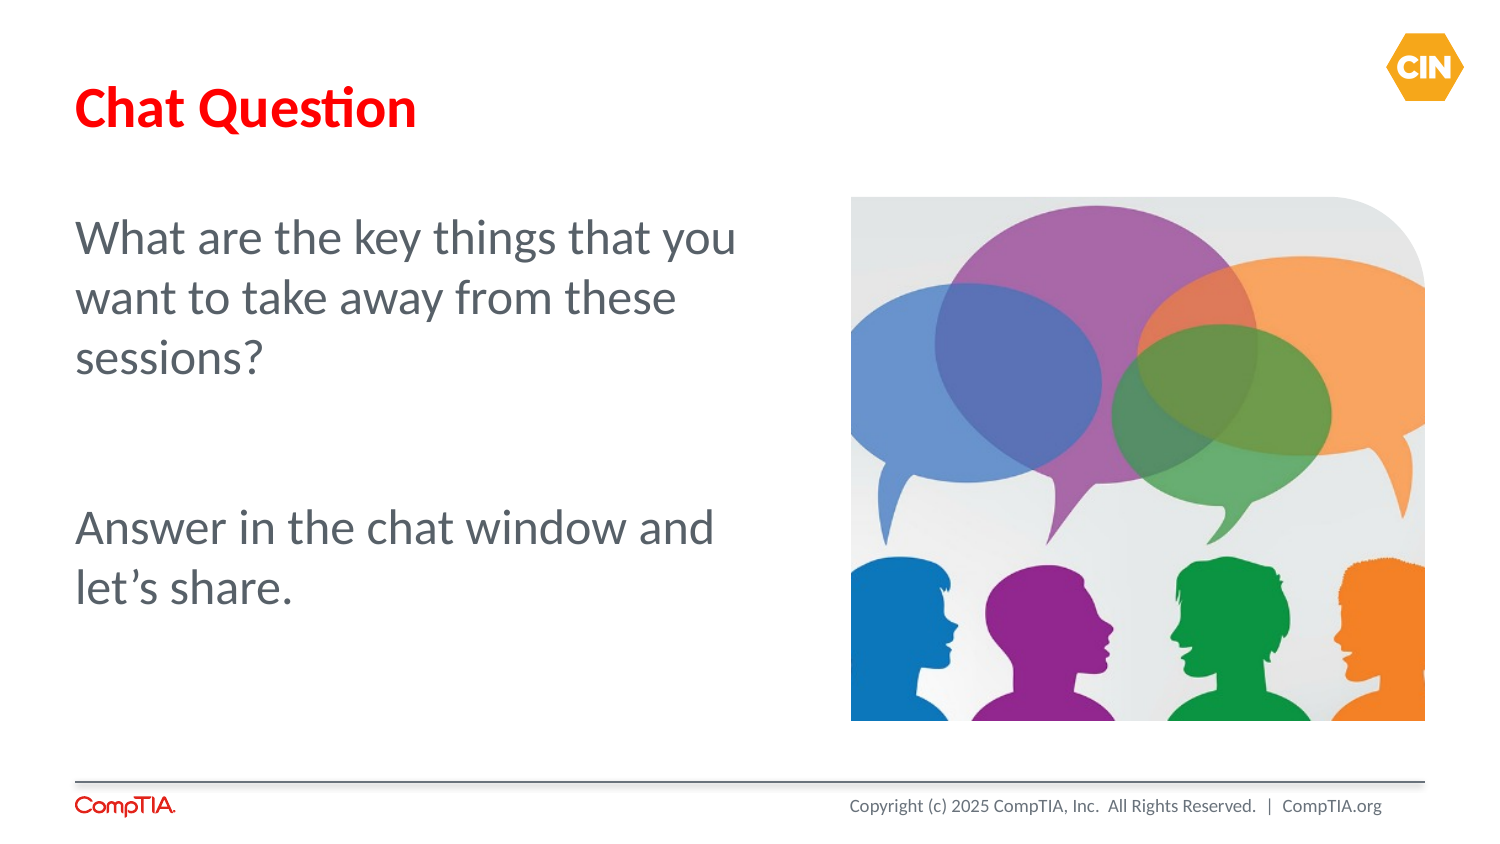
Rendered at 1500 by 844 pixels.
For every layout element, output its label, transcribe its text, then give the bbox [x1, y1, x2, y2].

picture [850, 196, 1426, 722]
title Chat Question [75, 33, 1425, 175]
picture [1373, 16, 1477, 120]
list What are the key things that you want to take away from these sessions? Answer in the chat window and let’s share. [75, 196, 774, 754]
